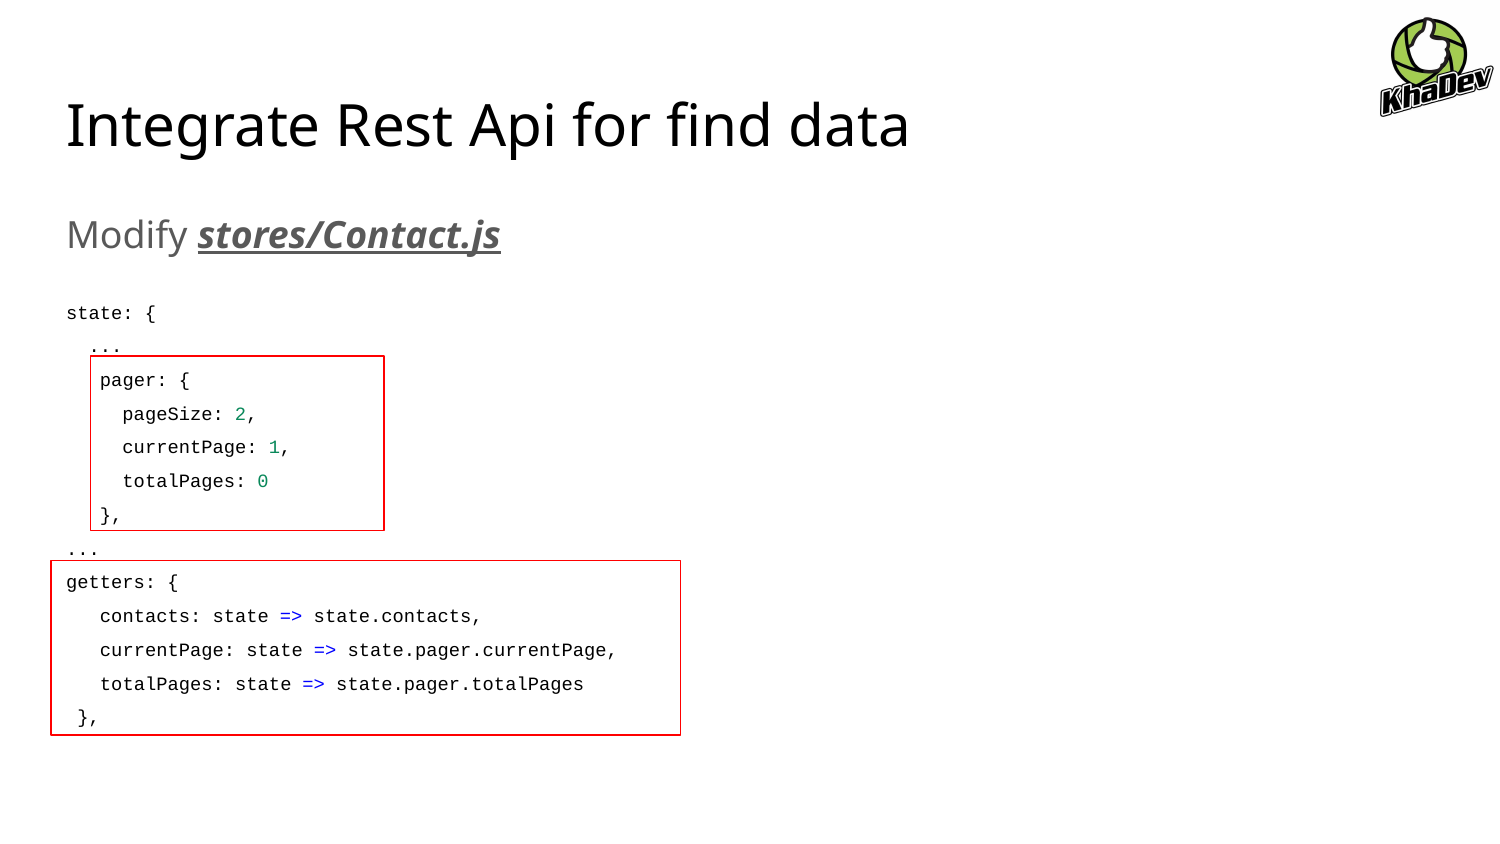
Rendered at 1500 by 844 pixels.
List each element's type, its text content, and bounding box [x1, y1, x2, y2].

text_box [51, 560, 681, 735]
picture [1360, 0, 1500, 130]
title Integrate Rest Api for find data [51, 72, 1449, 167]
text_box [90, 355, 385, 531]
list Modify stores/Contact.js state: { ... pager: { pageSize: 2, currentPage: 1, totalPages: 0 }, ... getters: { contacts: state => state.contacts, currentPage: state => state.pager.currentPage, totalPages: state => state.pager.totalPages }, [51, 189, 1449, 750]
